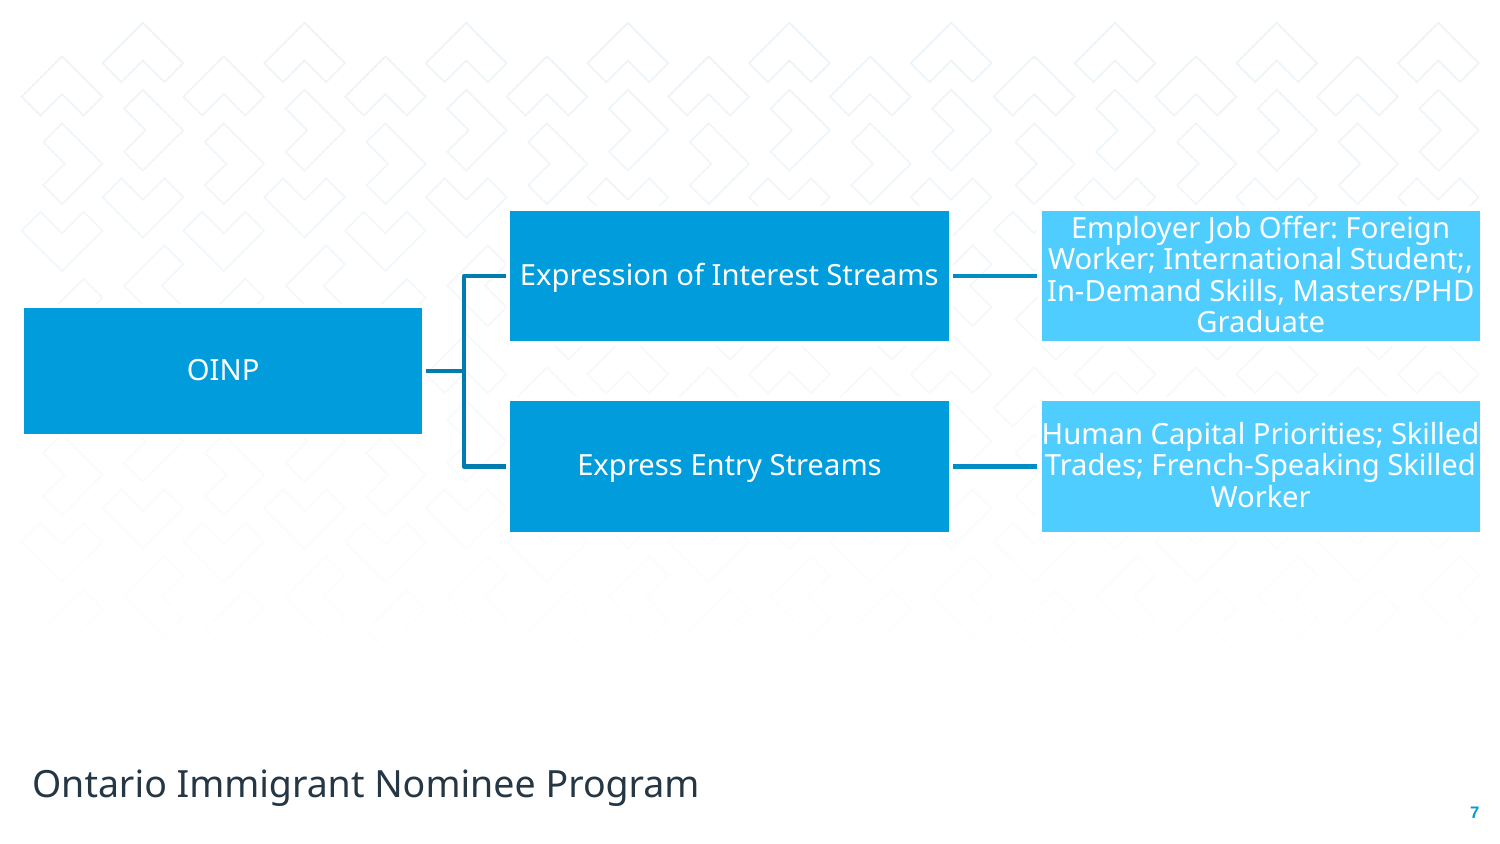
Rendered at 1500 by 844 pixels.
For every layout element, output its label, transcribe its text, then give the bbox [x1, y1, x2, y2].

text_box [17, 30, 1483, 712]
text_box Ontario Immigrant Nominee Program [17, 752, 750, 812]
